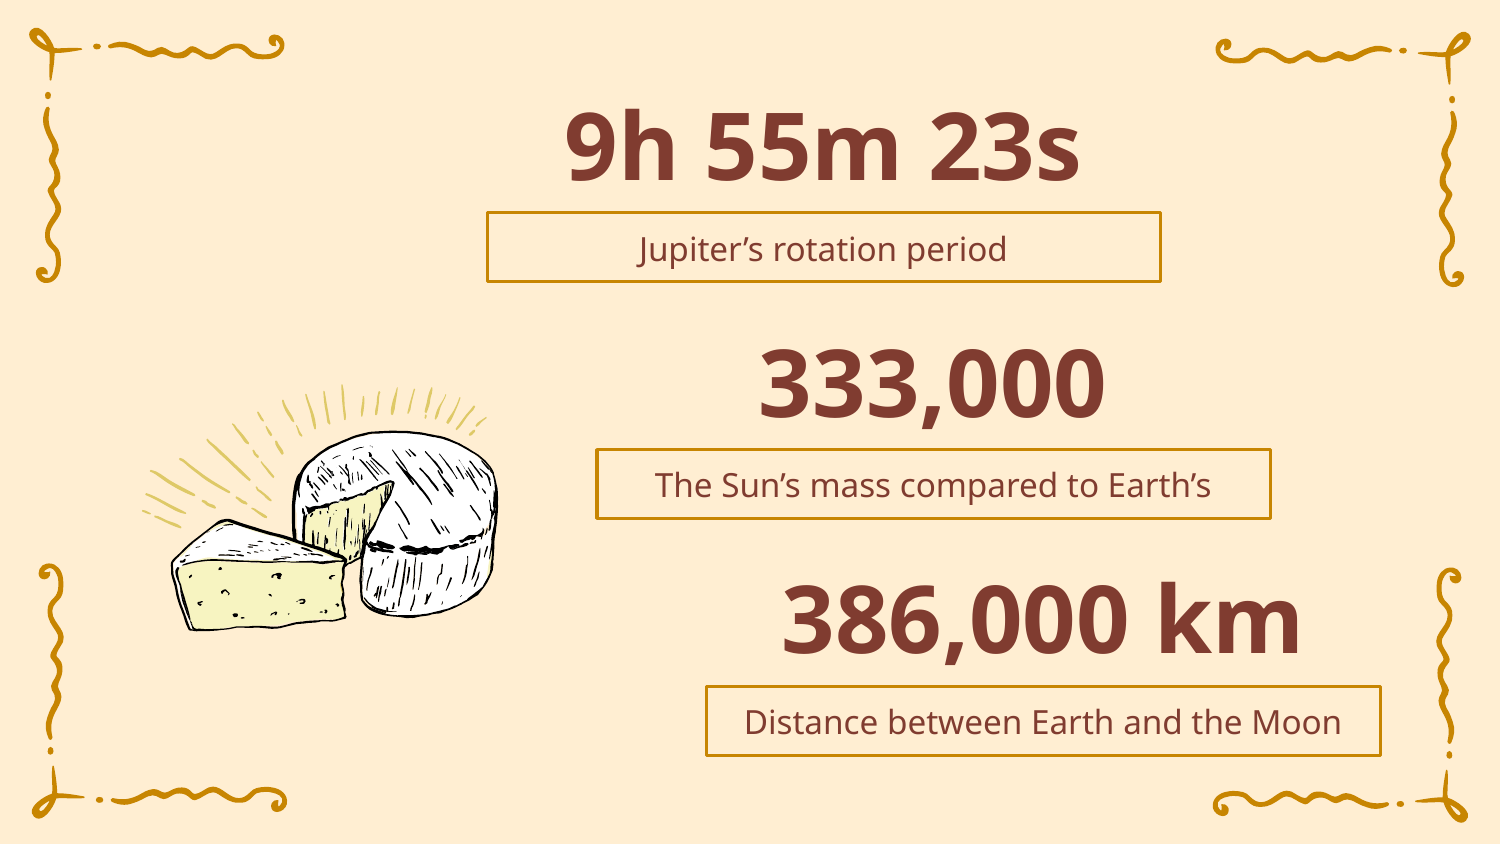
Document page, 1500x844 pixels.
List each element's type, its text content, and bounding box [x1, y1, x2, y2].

subtitle Jupiter’s rotation period [486, 211, 1162, 283]
subtitle Distance between Earth and the Moon [705, 685, 1382, 757]
title 9h 55m 23s [487, 88, 1161, 215]
subtitle The Sun’s mass compared to Earth’s [595, 448, 1272, 520]
title 333,000 [596, 324, 1271, 448]
title 386,000 km [706, 561, 1381, 685]
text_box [127, 366, 511, 637]
